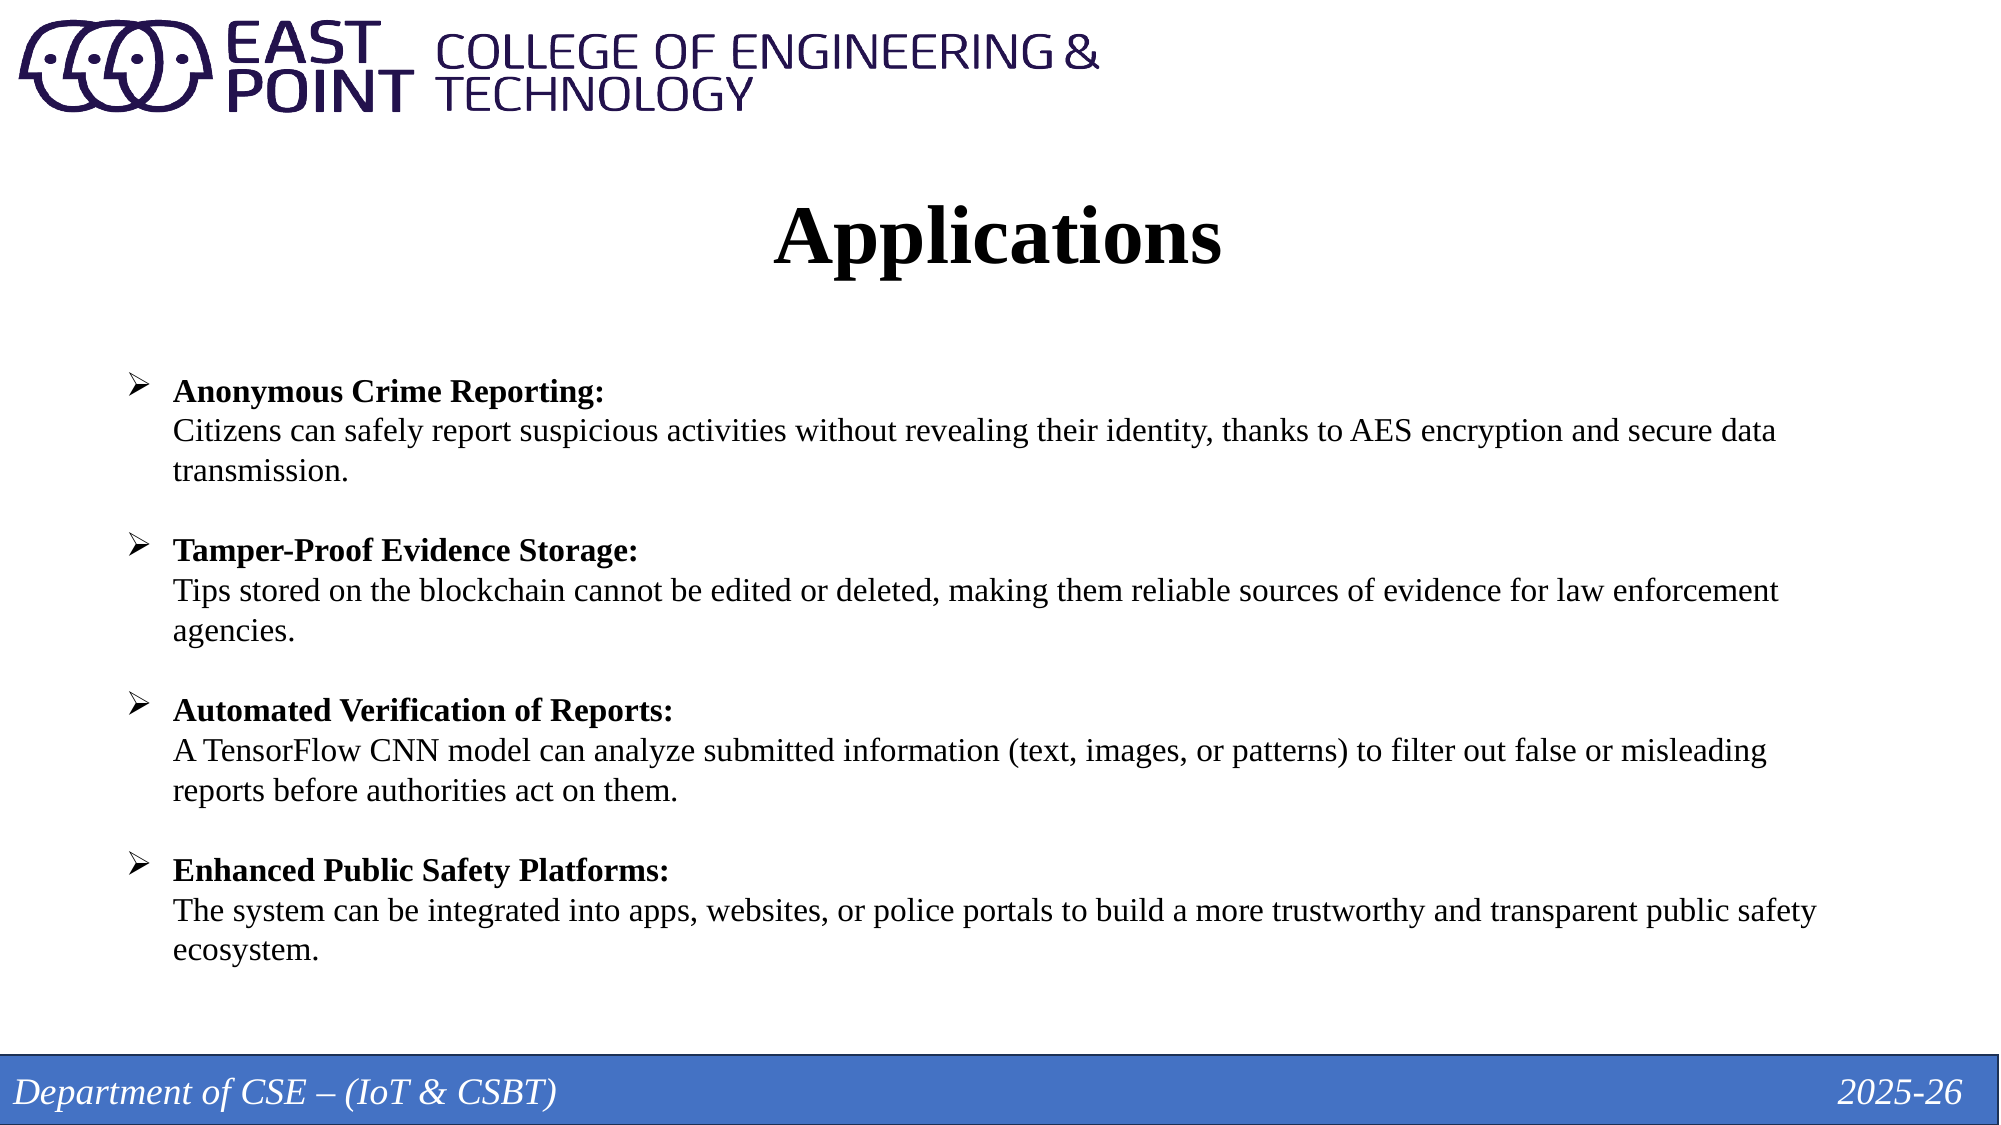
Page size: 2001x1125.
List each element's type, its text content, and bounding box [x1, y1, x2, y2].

picture [18, 19, 1100, 113]
text_box Department of CSE – (IoT & CSBT) 2025-26 [0, 1054, 1999, 1125]
title Applications [754, 197, 1243, 277]
text_box Anonymous Crime Reporting: Citizens can safely report suspicious activities without revealing their identity, thanks to AES encryption and secure data transmission. Tamper-Proof Evidence Storage: Tips stored on the blockchain cannot be edited or deleted, making them reliable sources of evidence for law enforcement agencies. Automated Verification of Reports: A TensorFlow CNN model can analyze submitted information (text, images, or patterns) to filter out false or misleading reports before authorities act on them. Enhanced Public Safety Platforms: The system can be integrated into apps, websites, or police portals to build a more trustworthy and transparent public safety ecosystem. [111, 361, 1886, 975]
